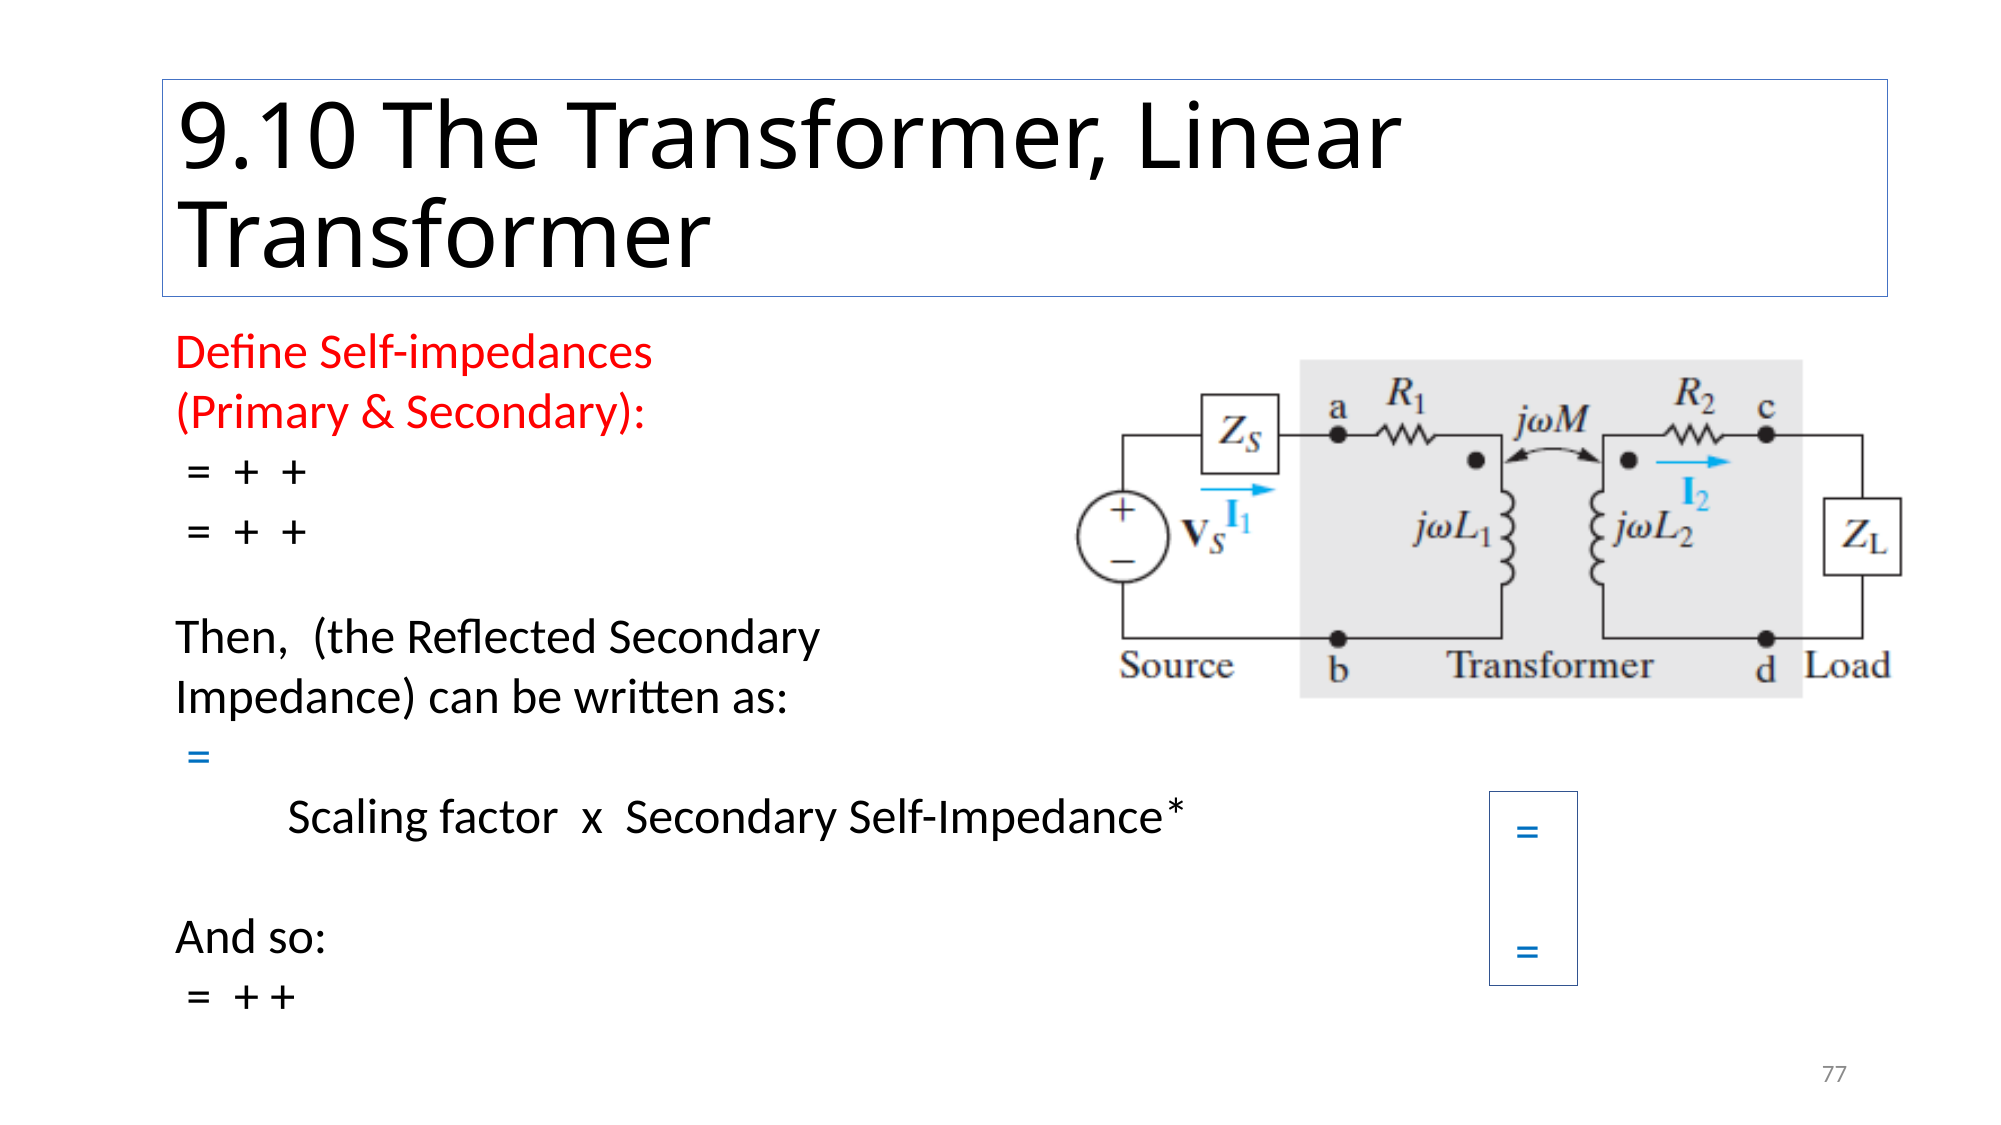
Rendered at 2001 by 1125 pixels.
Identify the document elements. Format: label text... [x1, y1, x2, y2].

slide_number 77 [1412, 1042, 1863, 1103]
picture [1066, 313, 1977, 719]
text_box 9.10 The Transformer, Linear Transformer [162, 79, 1888, 297]
